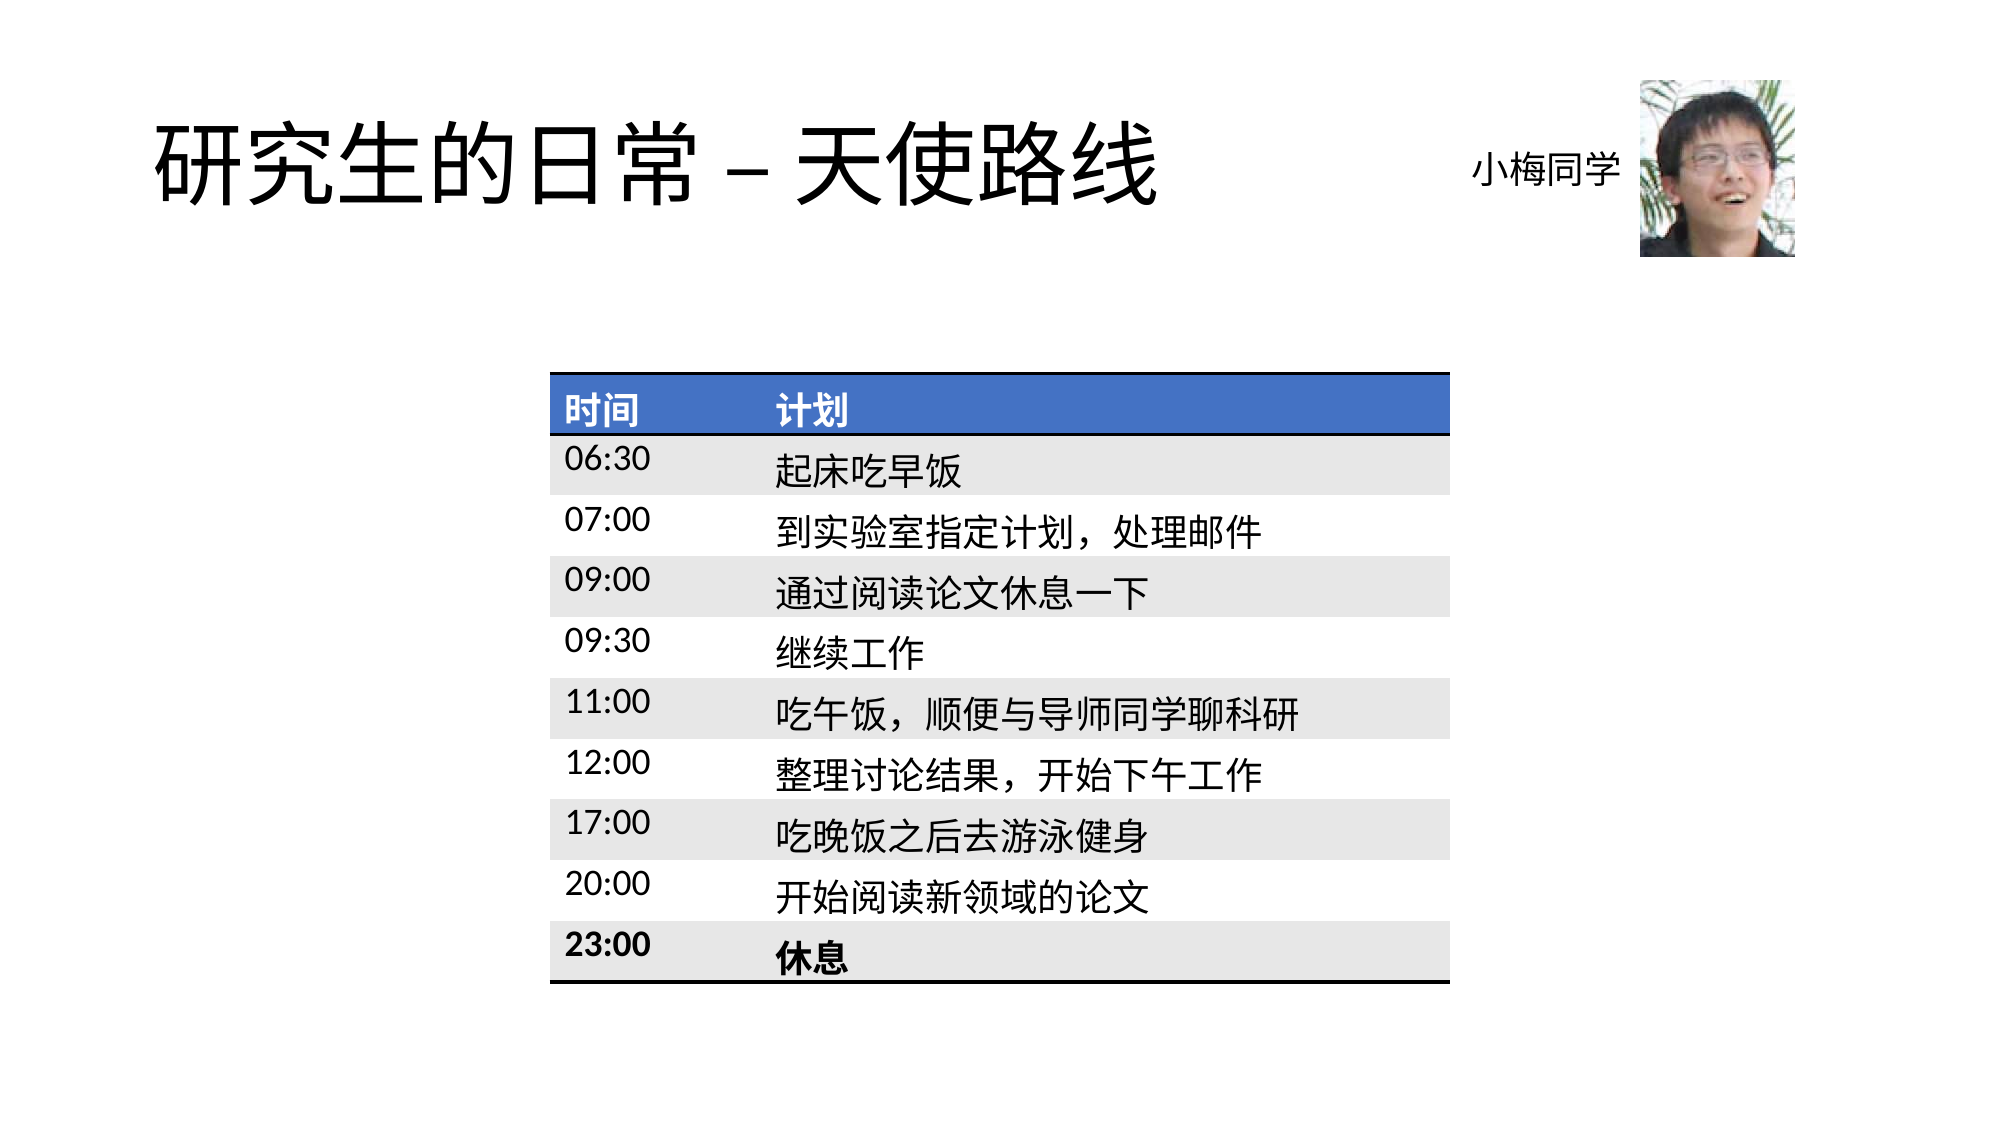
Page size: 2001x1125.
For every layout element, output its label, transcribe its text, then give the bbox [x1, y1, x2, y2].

table_header 时间 [550, 375, 760, 433]
table_cell 11:00 [550, 678, 760, 739]
table_cell 07:00 [550, 495, 760, 556]
table_cell 吃午饭，顺便与导师同学聊科研 [760, 678, 1450, 739]
table_cell 起床吃早饭 [760, 436, 1450, 495]
table_cell 20:00 [550, 860, 760, 921]
title 研究生的日常 – 天使路线 [137, 59, 1863, 278]
picture [1640, 80, 1795, 257]
table_cell 到实验室指定计划，处理邮件 [760, 495, 1450, 556]
table_cell 17:00 [550, 799, 760, 860]
text_box 小梅同学 [1453, 138, 1640, 198]
table_cell 23:00 [550, 921, 760, 980]
table_cell 继续工作 [760, 617, 1450, 678]
table_cell 开始阅读新领域的论文 [760, 860, 1450, 921]
table_cell 12:00 [550, 739, 760, 799]
table_cell 整理讨论结果，开始下午工作 [760, 739, 1450, 799]
table_cell 通过阅读论文休息一下 [760, 556, 1450, 617]
table_cell 06:30 [550, 436, 760, 495]
table_cell 吃晚饭之后去游泳健身 [760, 799, 1450, 860]
table_header 计划 [760, 375, 1450, 433]
table_cell 休息 [760, 921, 1450, 980]
table_cell 09:00 [550, 556, 760, 617]
table_cell 09:30 [550, 617, 760, 678]
